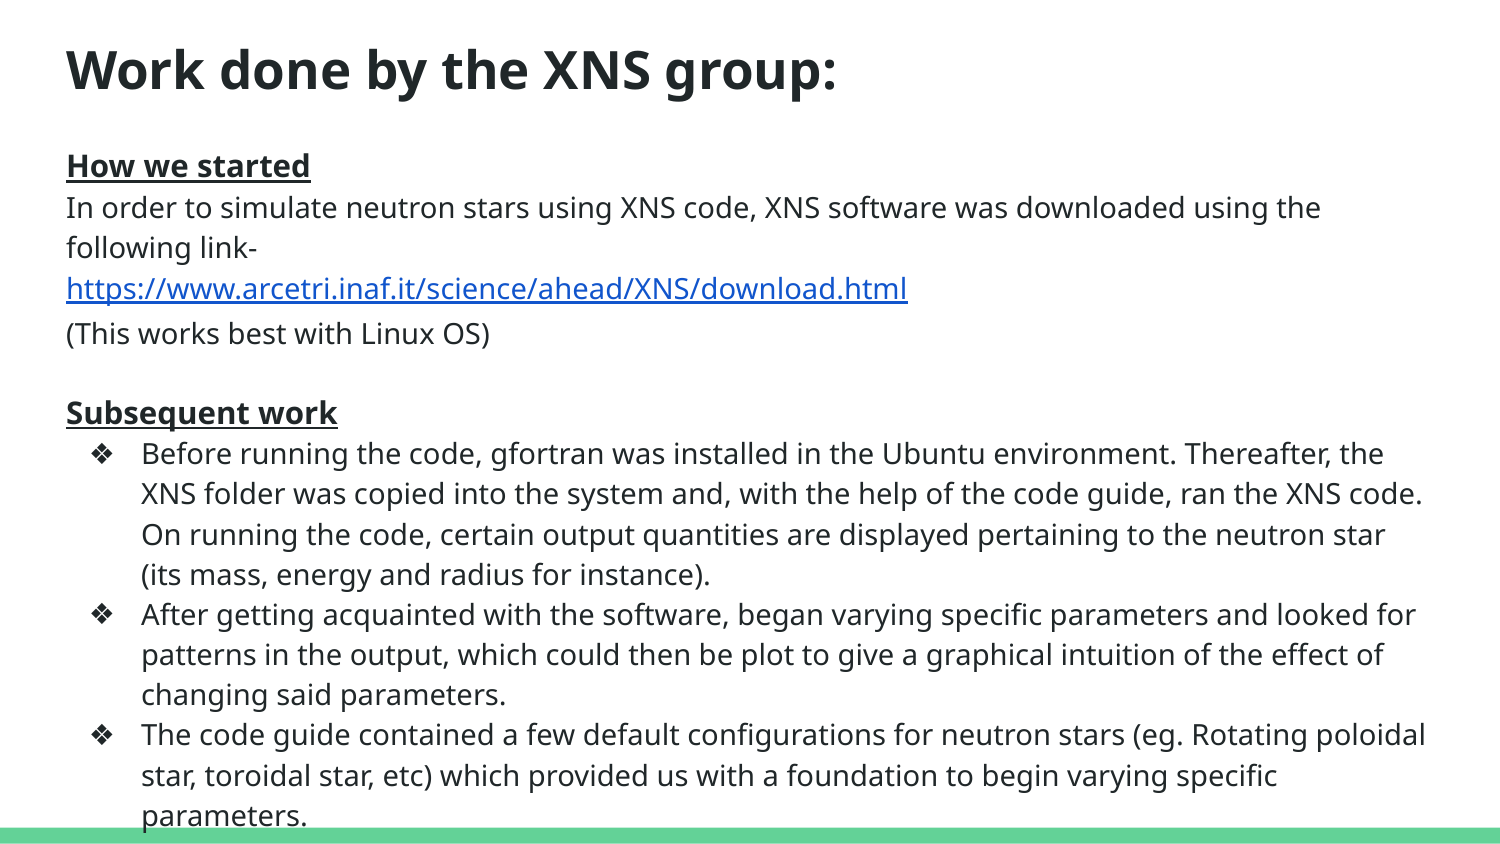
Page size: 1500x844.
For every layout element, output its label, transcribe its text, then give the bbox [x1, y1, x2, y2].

list How we started In order to simulate neutron stars using XNS code, XNS software was downloaded using the following link- https://www.arcetri.inaf.it/science/ahead/XNS/download.html (This works best with Linux OS) Subsequent work Before running the code, gfortran was installed in the Ubuntu environment. Thereafter, the XNS folder was copied into the system and, with the help of the code guide, ran the XNS code. On running the code, certain output quantities are displayed pertaining to the neutron star (its mass, energy and radius for instance). After getting acquainted with the software, began varying specific parameters and looked for patterns in the output, which could then be plot to give a graphical intuition of the effect of changing said parameters. The code guide contained a few default configurations for neutron stars (eg. Rotating poloidal star, toroidal star, etc) which provided us with a foundation to begin varying specific parameters. [51, 125, 1449, 813]
title Work done by the XNS group: [51, 22, 1449, 116]
